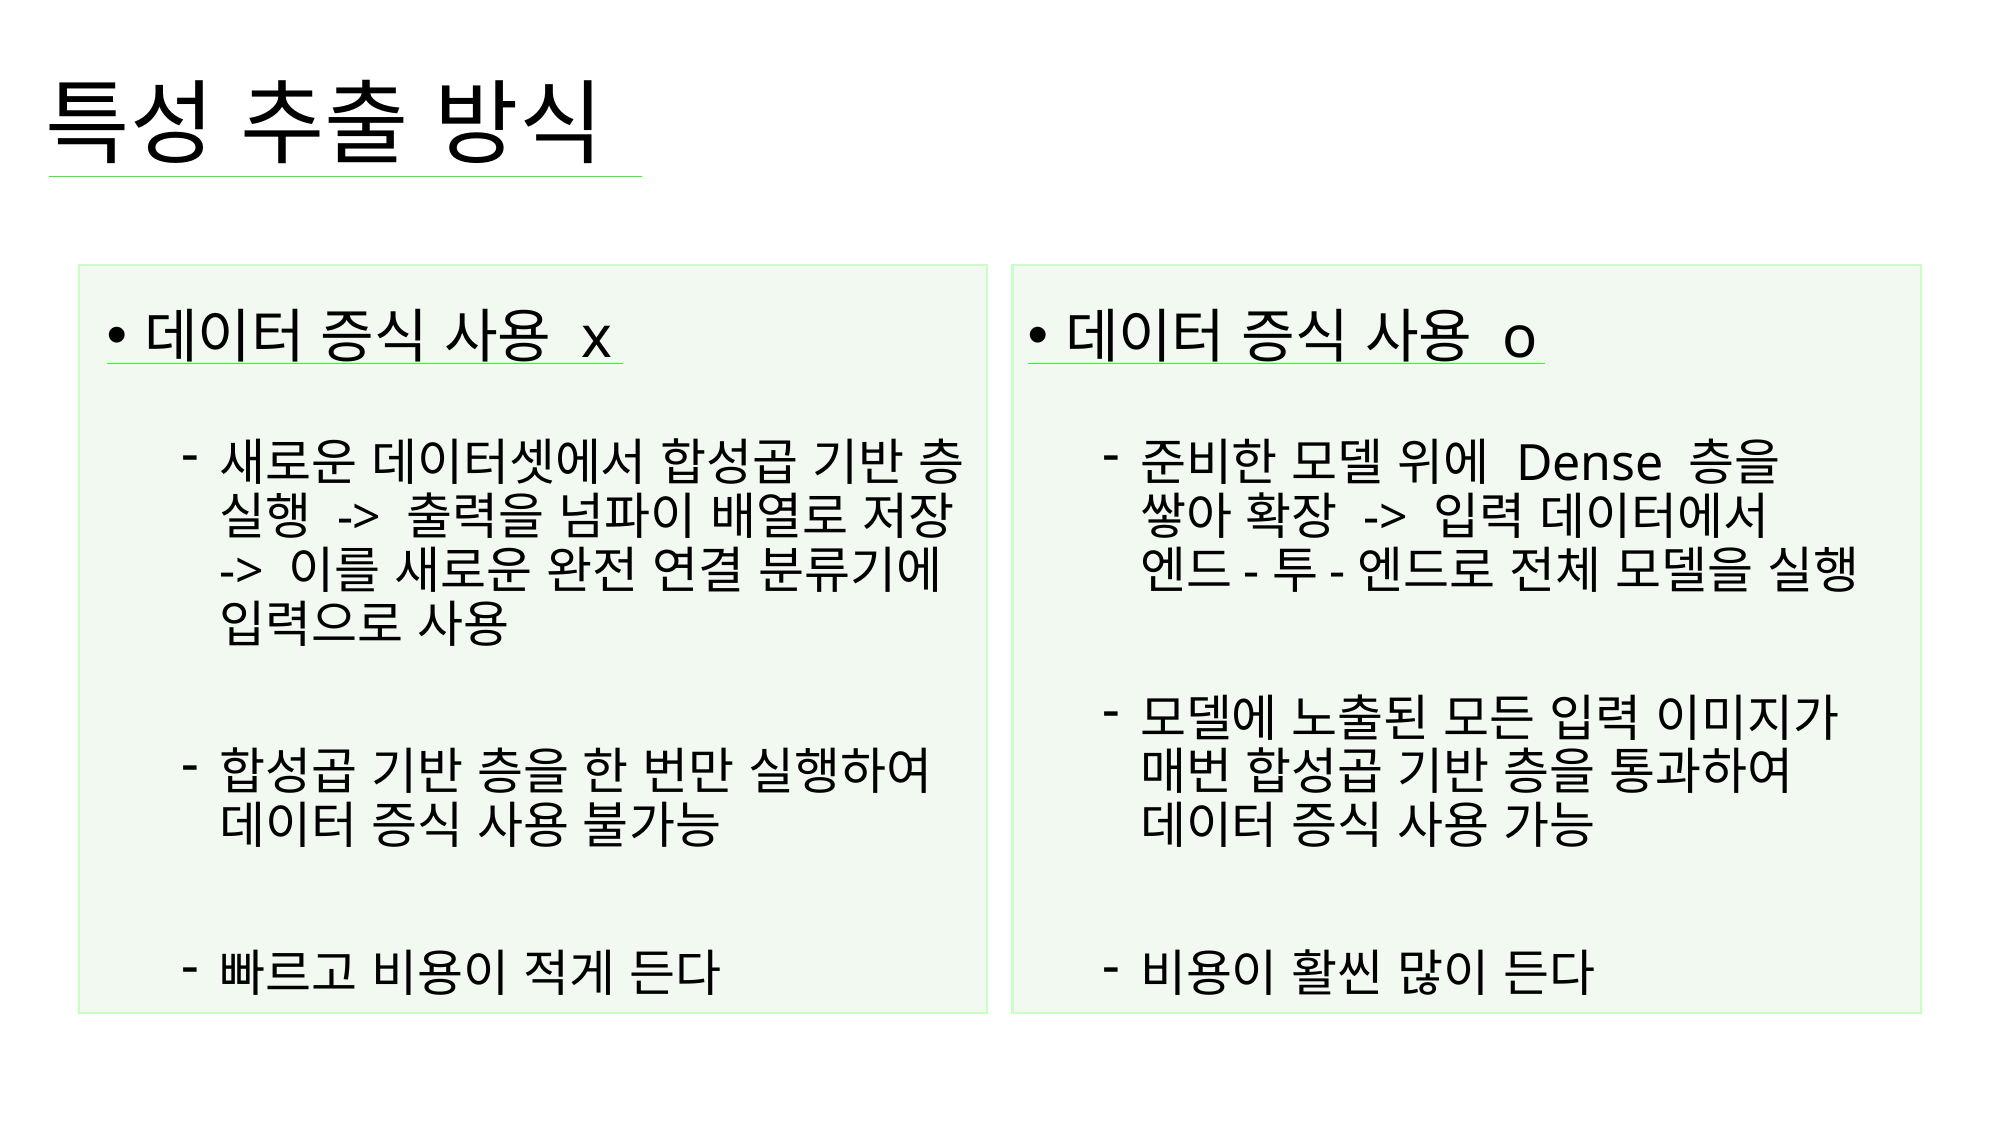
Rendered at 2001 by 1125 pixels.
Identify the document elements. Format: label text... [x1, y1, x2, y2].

list 데이터 증식 사용 x 새로운 데이터셋에서 합성곱 기반 층 실행 -> 출력을 넘파이 배열로 저장 -> 이를 새로운 완전 연결 분류기에 입력으로 사용 합성곱 기반 층을 한 번만 실행하여 데이터 증식 사용 불가능 빠르고 비용이 적게 든다 [91, 299, 988, 1014]
text_box [1011, 264, 1922, 1014]
text_box 특성 추출 방식 [30, 18, 1756, 236]
text_box [78, 264, 988, 1014]
list 데이터 증식 사용 o 준비한 모델 위에 Dense 층을 쌓아 확장 -> 입력 데이터에서 엔드-투-엔드로 전체 모델을 실행 모델에 노출된 모든 입력 이미지가 매번 합성곱 기반 층을 통과하여 데이터 증식 사용 가능 비용이 활씬 많이 든다 [1012, 299, 1879, 1014]
